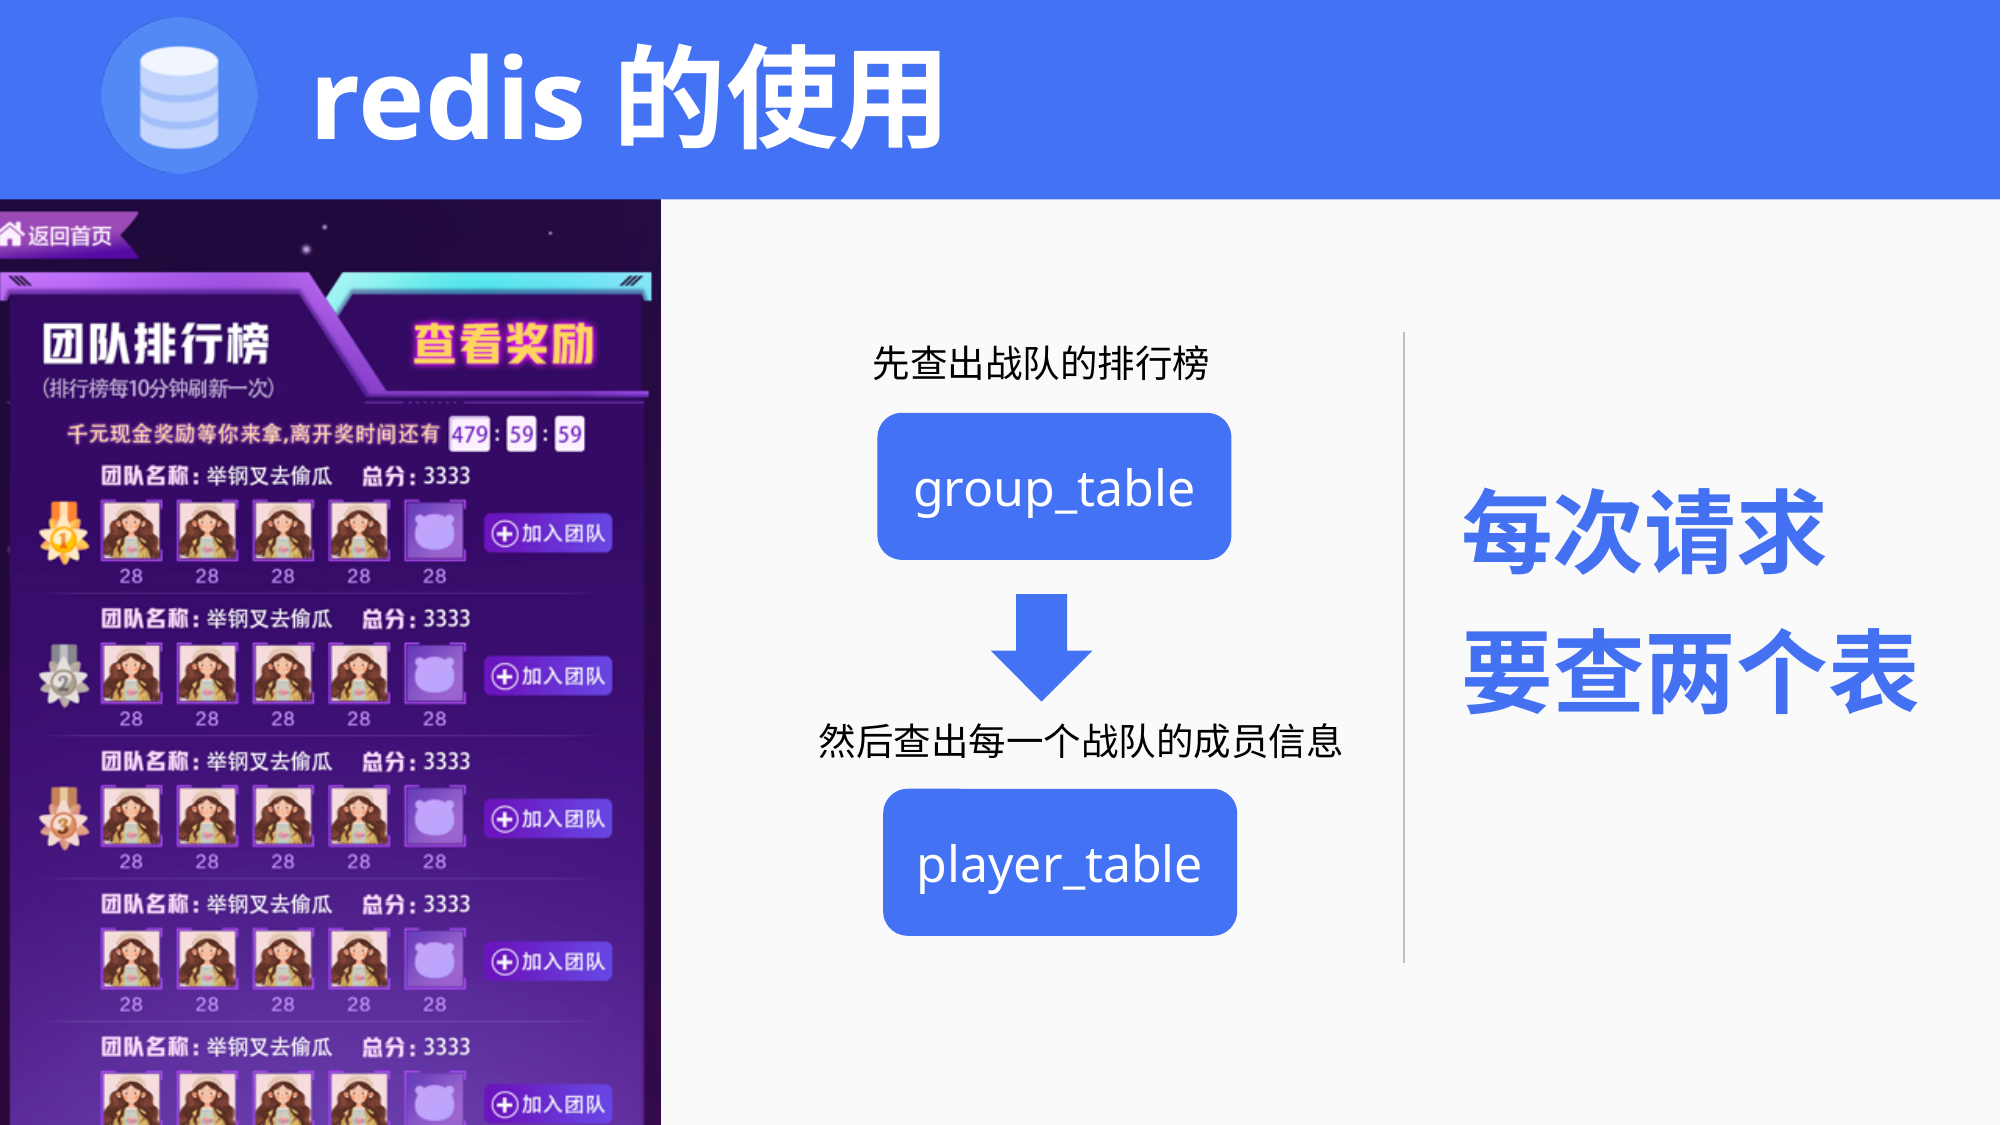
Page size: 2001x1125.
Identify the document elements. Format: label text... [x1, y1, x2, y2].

text_box 要查两个表 [1446, 606, 1936, 732]
text_box player_table [882, 787, 1239, 937]
text_box 每次请求 [1446, 467, 1843, 593]
text_box group_table [876, 411, 1233, 561]
text_box redis的使用 [295, 19, 1645, 170]
picture [101, 17, 258, 174]
text_box [988, 593, 1096, 704]
text_box 先查出战队的排行榜 [857, 332, 1226, 392]
picture [0, 199, 661, 1125]
text_box 然后查出每一个战队的成员信息 [804, 710, 1359, 771]
text_box [0, 0, 2000, 200]
